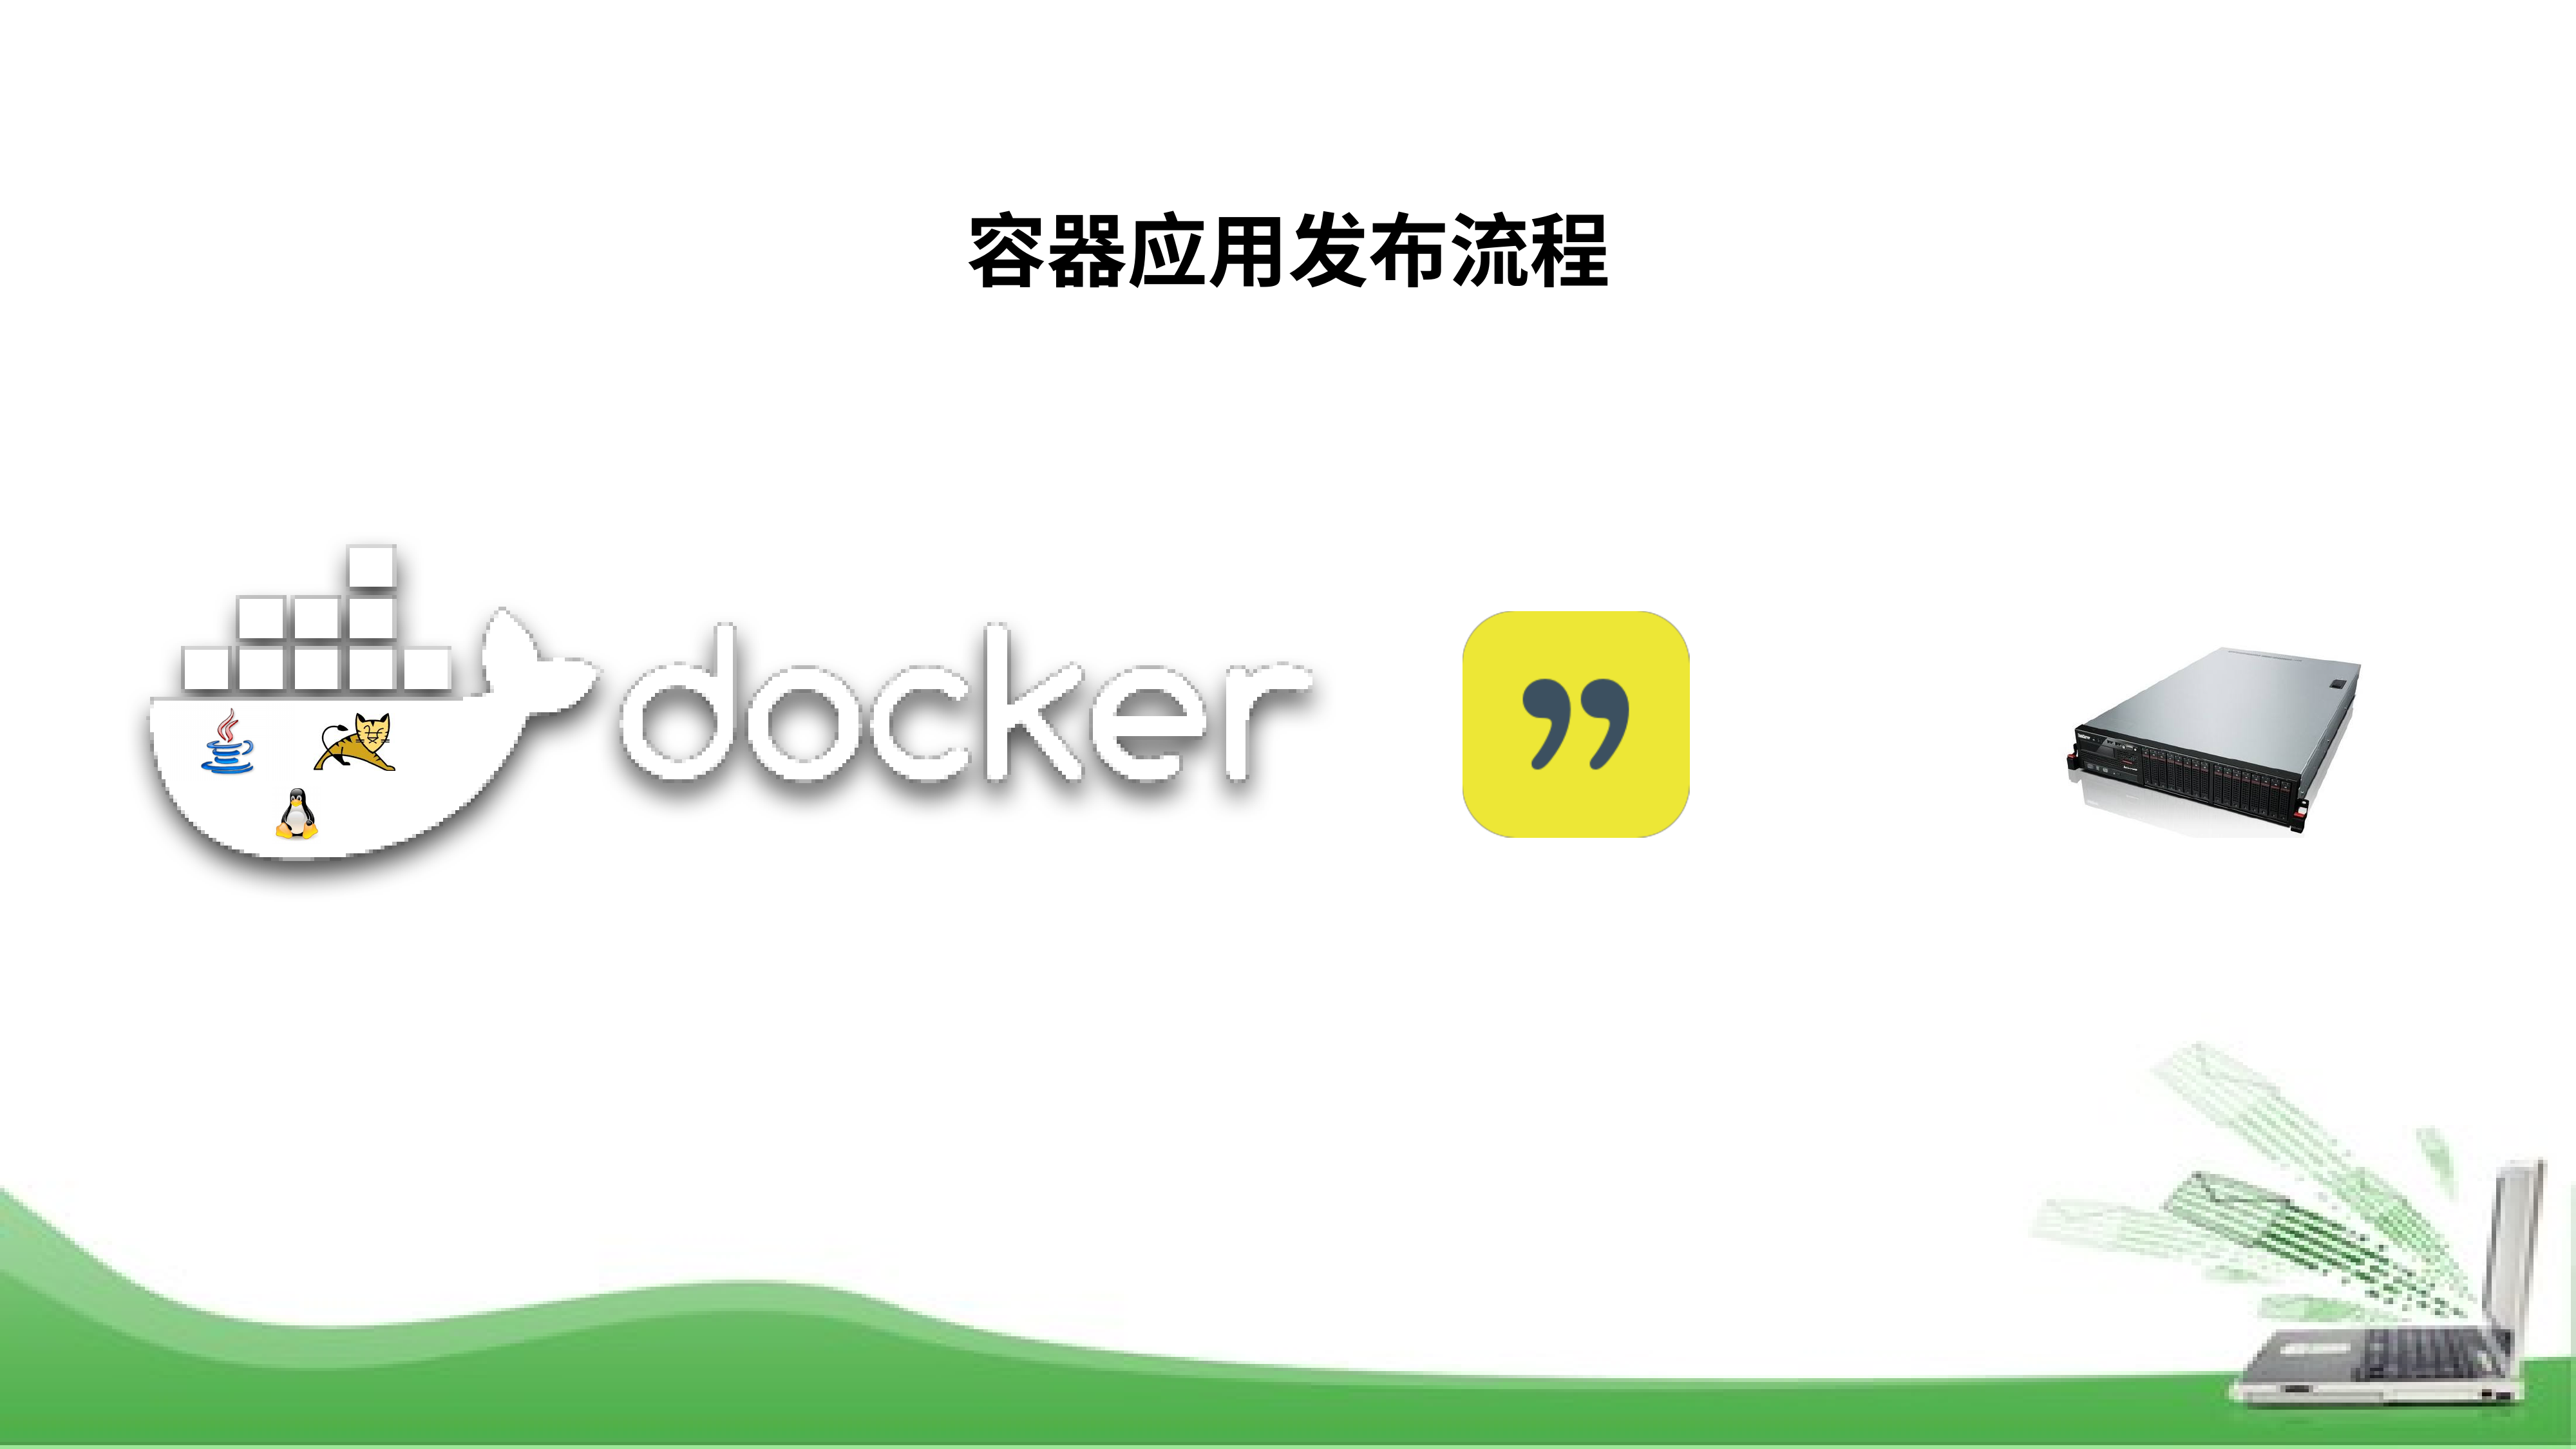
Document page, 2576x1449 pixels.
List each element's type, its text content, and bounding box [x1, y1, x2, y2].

text_box 容器应用发布流程 [960, 194, 1616, 302]
picture [0, 0, 2576, 1449]
